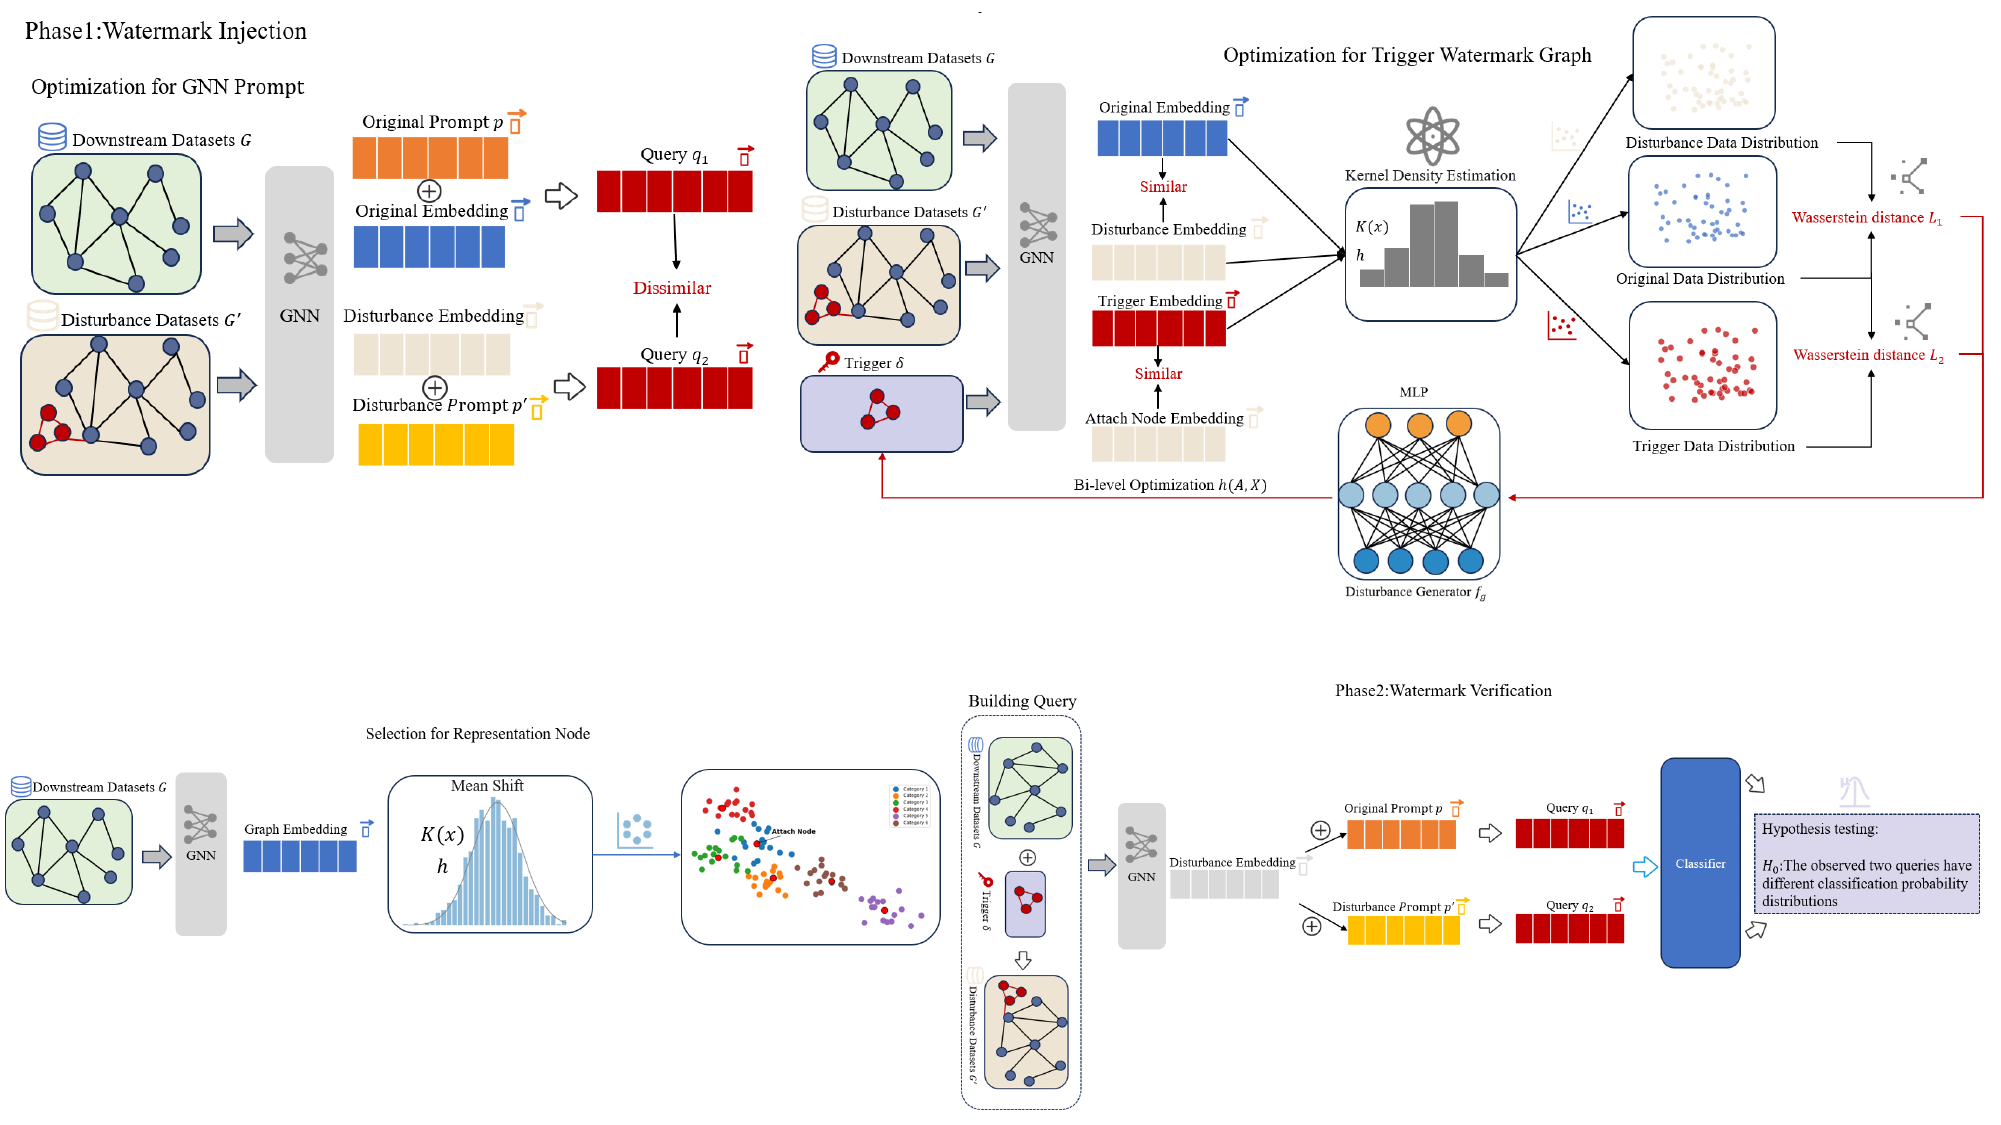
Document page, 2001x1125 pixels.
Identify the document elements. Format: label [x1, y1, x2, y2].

picture [790, 12, 1987, 608]
picture [955, 679, 1987, 1113]
picture [13, 12, 762, 483]
picture [0, 725, 943, 947]
